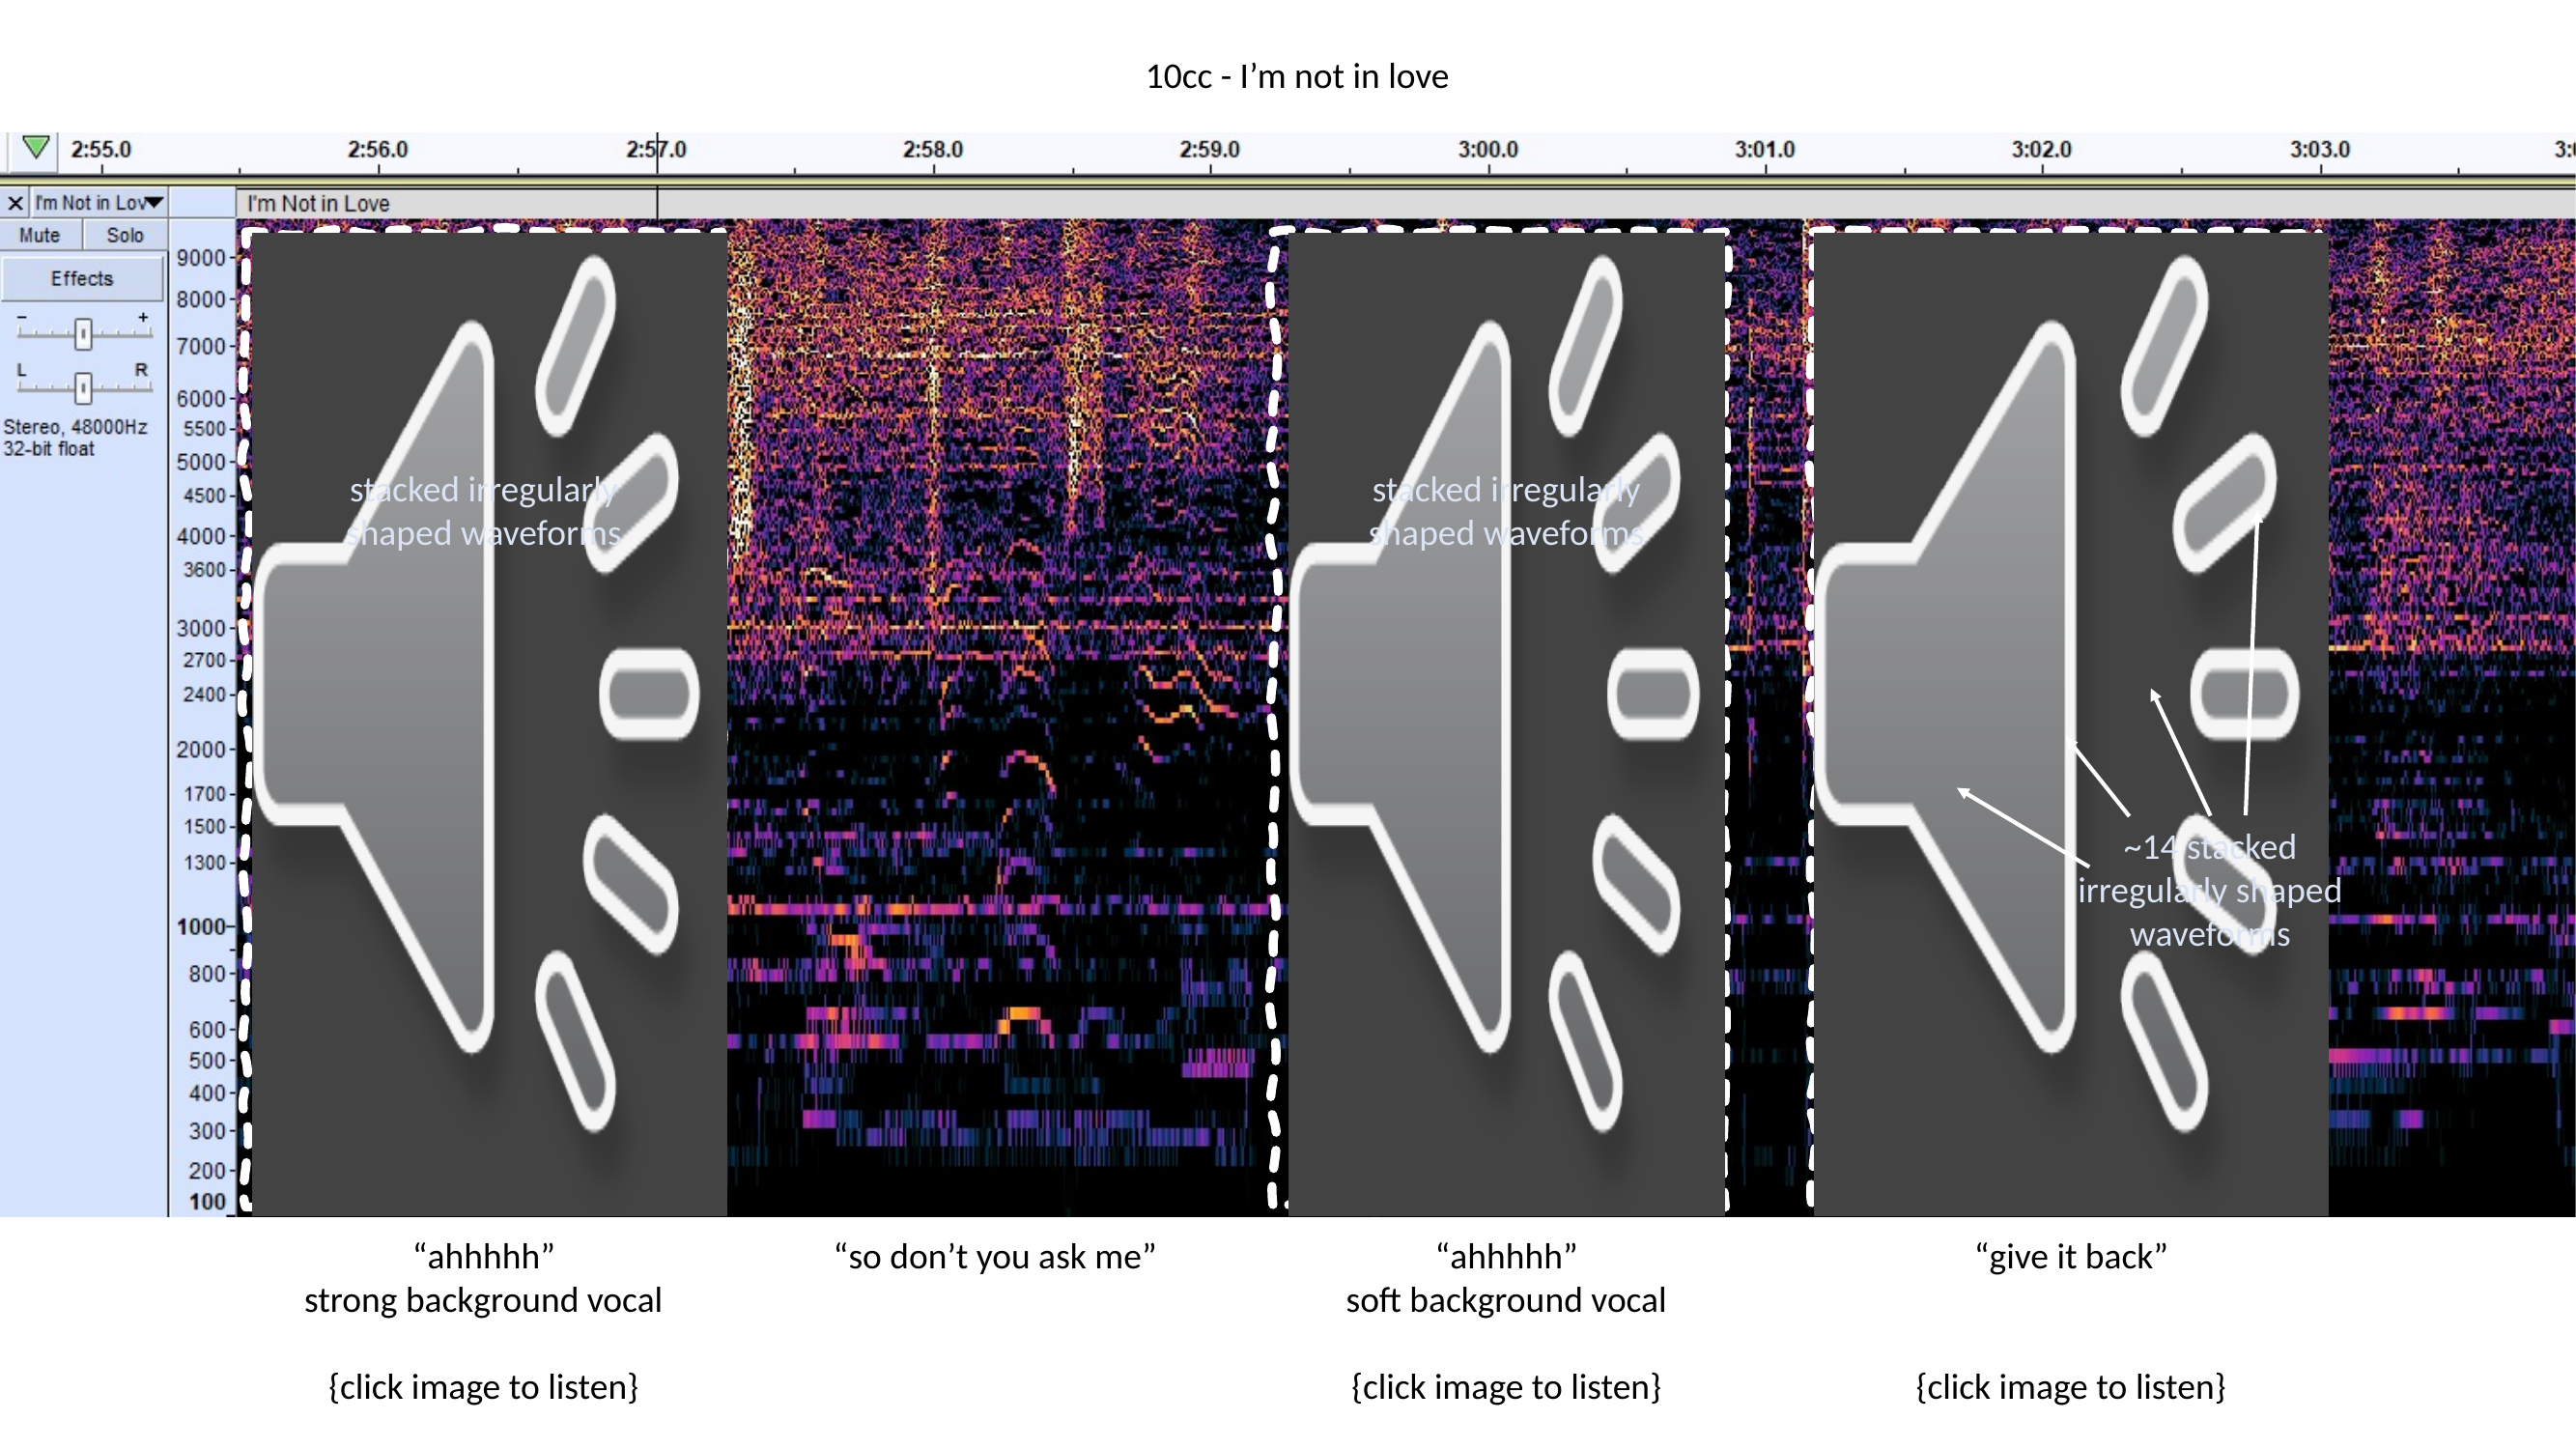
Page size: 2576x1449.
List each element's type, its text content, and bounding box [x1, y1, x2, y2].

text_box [2245, 510, 2258, 815]
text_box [1956, 787, 2090, 867]
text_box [2065, 736, 2130, 816]
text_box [0, 132, 2576, 1416]
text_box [2150, 688, 2211, 816]
text_box 10cc - I’m not in love [1131, 44, 1464, 103]
